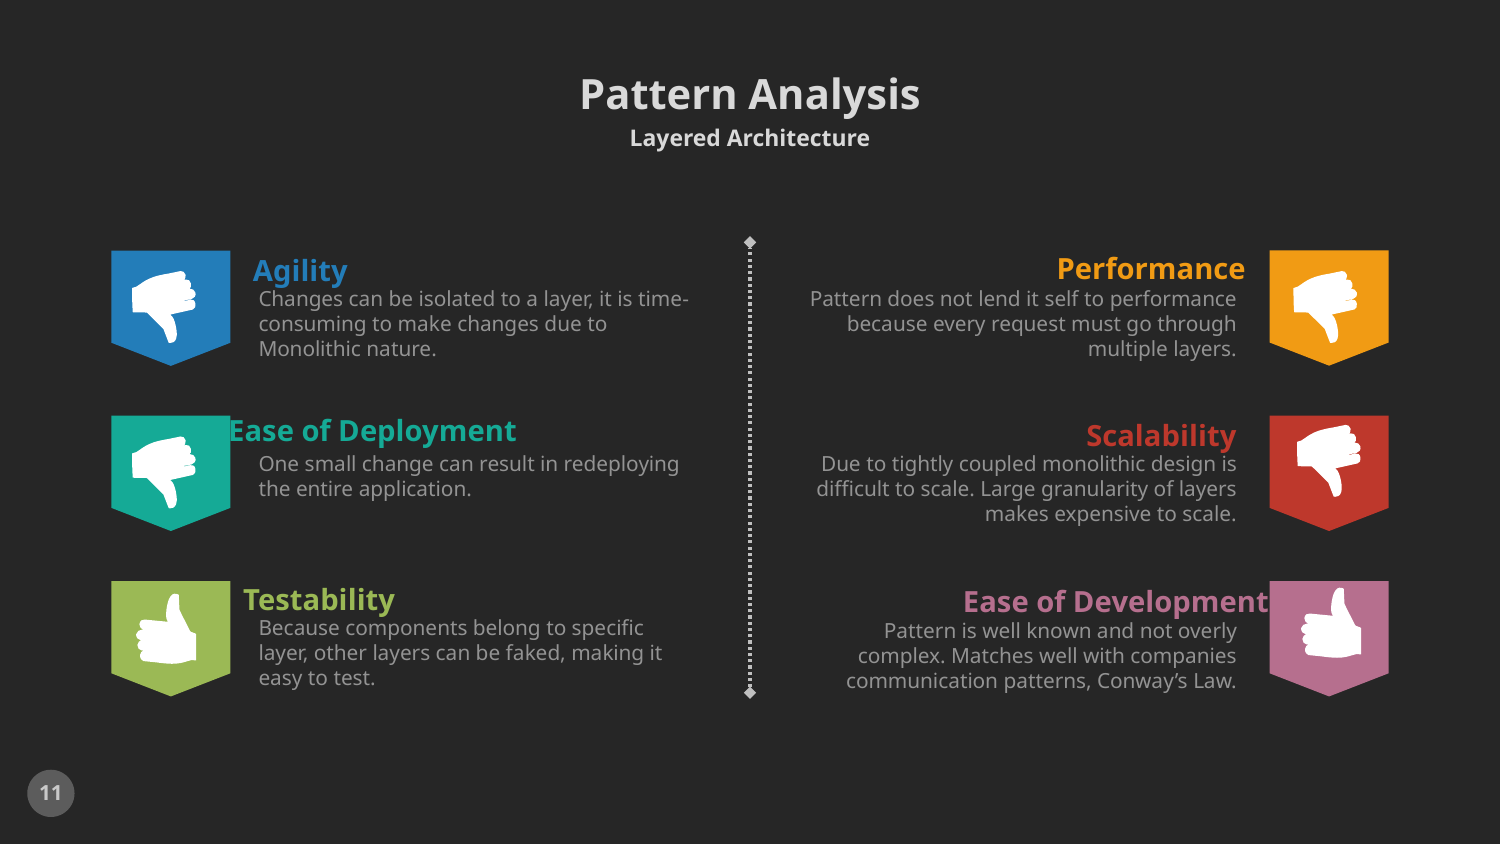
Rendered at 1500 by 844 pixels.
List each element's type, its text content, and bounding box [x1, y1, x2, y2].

text_box [132, 436, 196, 509]
list Layered Architecture [412, 121, 1088, 155]
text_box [258, 411, 694, 502]
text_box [258, 251, 694, 362]
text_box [806, 582, 1237, 694]
text_box [1267, 248, 1391, 368]
text_box [1267, 579, 1391, 699]
text_box [109, 413, 233, 533]
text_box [806, 250, 1237, 336]
text_box [109, 579, 233, 699]
text_box [1301, 587, 1362, 658]
text_box [109, 248, 233, 368]
text_box [1297, 424, 1361, 497]
text_box [1293, 271, 1357, 343]
slide_number 11 [13, 770, 89, 816]
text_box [258, 580, 694, 666]
title Pattern Analysis [287, 63, 1213, 122]
text_box [1267, 413, 1391, 533]
text_box [132, 271, 196, 343]
text_box [136, 593, 197, 664]
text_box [806, 417, 1237, 527]
